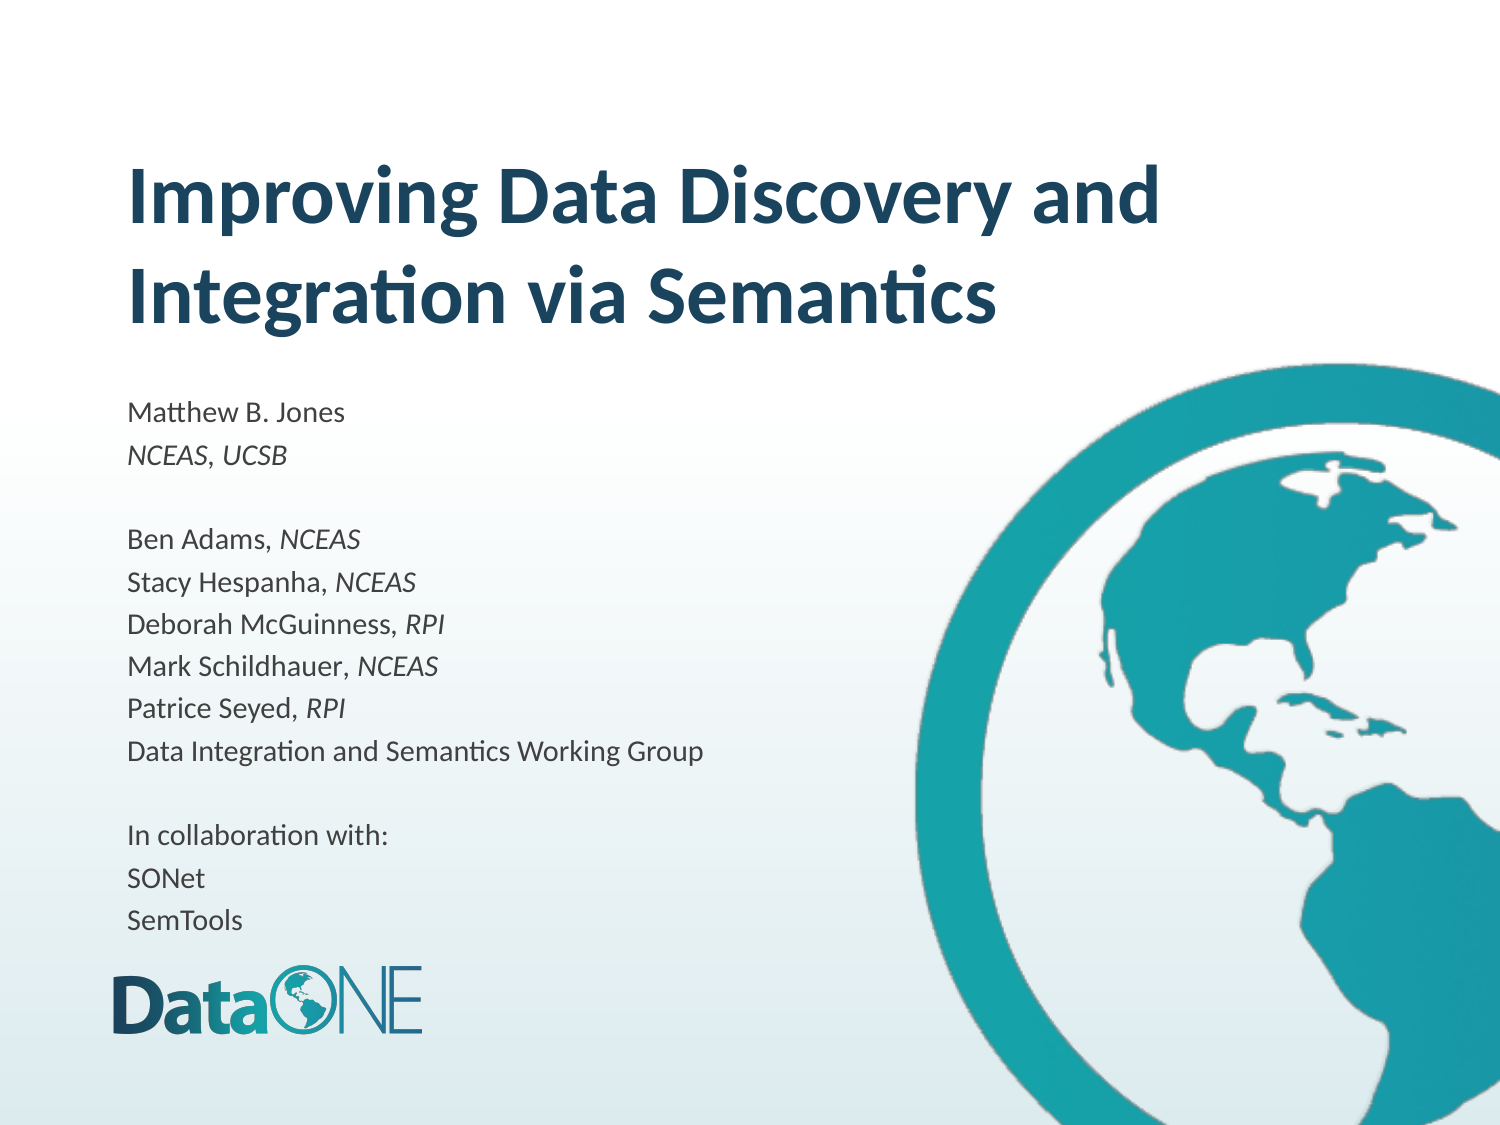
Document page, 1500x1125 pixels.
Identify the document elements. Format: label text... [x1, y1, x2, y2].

picture [885, 327, 1500, 1125]
picture [112, 962, 425, 1038]
subtitle Matthew B. Jones NCEAS, UCSB Ben Adams, NCEAS Stacy Hespanha, NCEAS Deborah McGuinness, RPI Mark Schildhauer, NCEAS Patrice Seyed, RPI Data Integration and Semantics Working Group In collaboration with: SONet SemTools [112, 385, 913, 946]
title Improving Data Discovery and Integration via Semantics [112, 119, 1388, 361]
